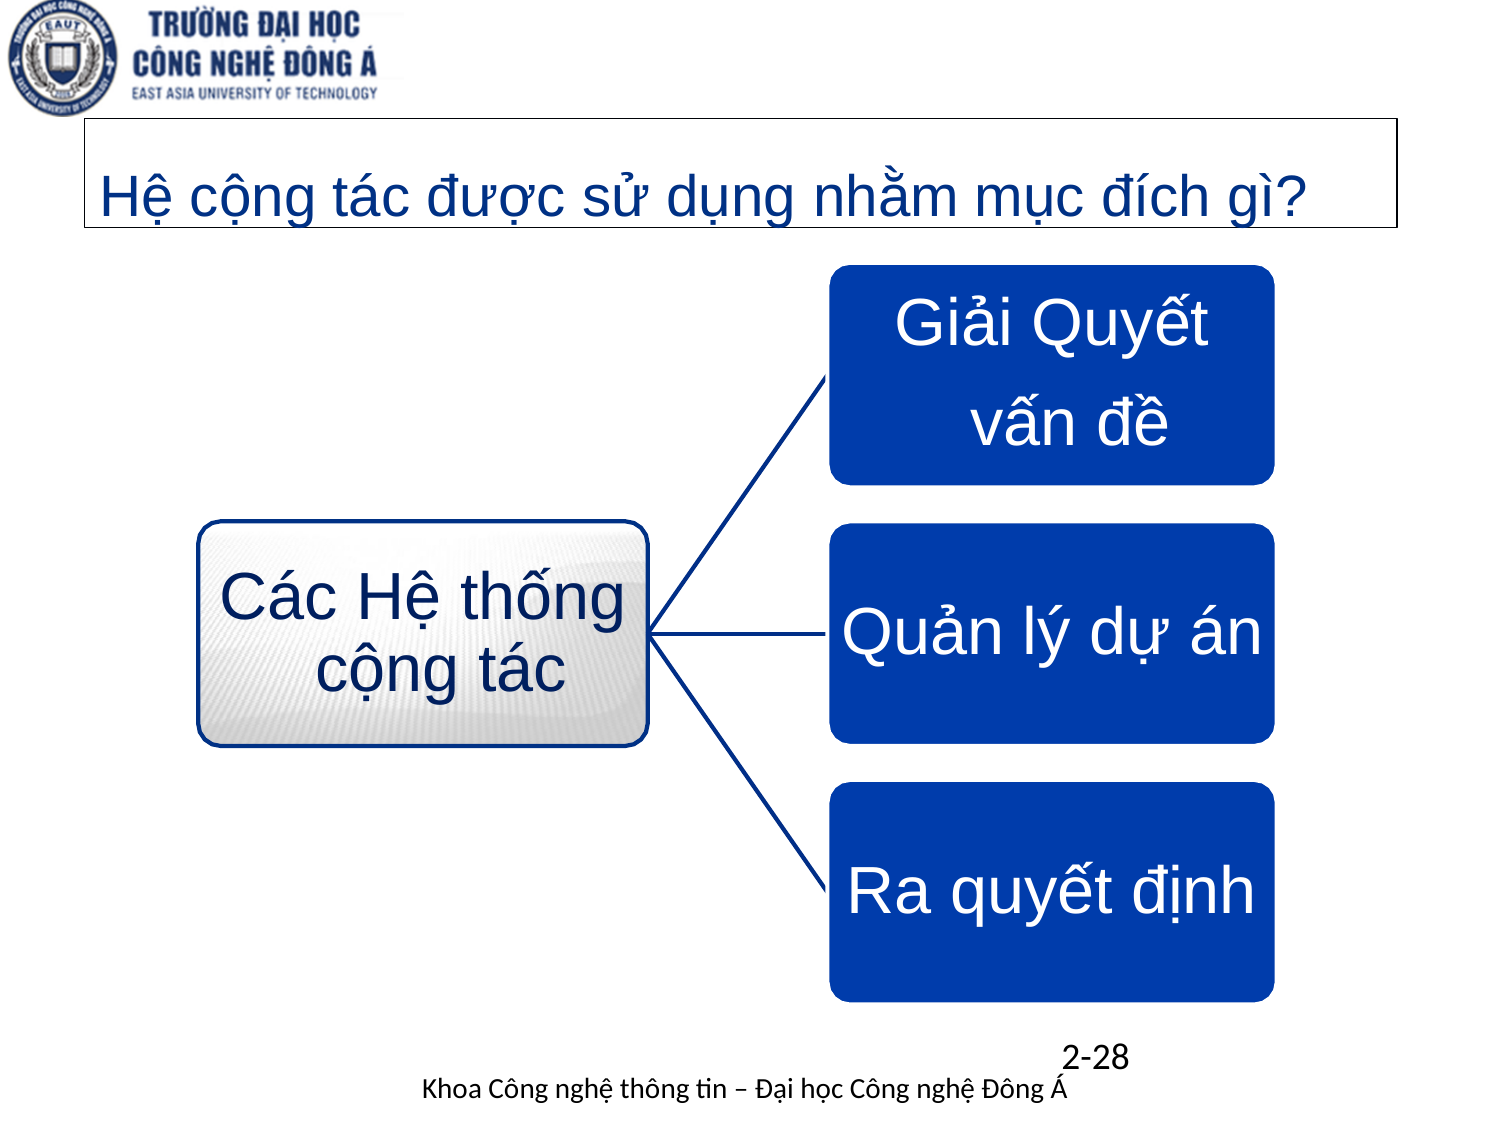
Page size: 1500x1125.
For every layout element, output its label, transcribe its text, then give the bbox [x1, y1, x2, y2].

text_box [645, 260, 1279, 519]
slide_number 2-28 [1059, 1042, 1397, 1125]
picture [0, 0, 404, 117]
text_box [645, 631, 1279, 1007]
text_box Hệ cộng tác được sử dụng nhằm mục đích gì? [84, 118, 1397, 228]
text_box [196, 519, 645, 749]
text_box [645, 519, 1279, 631]
